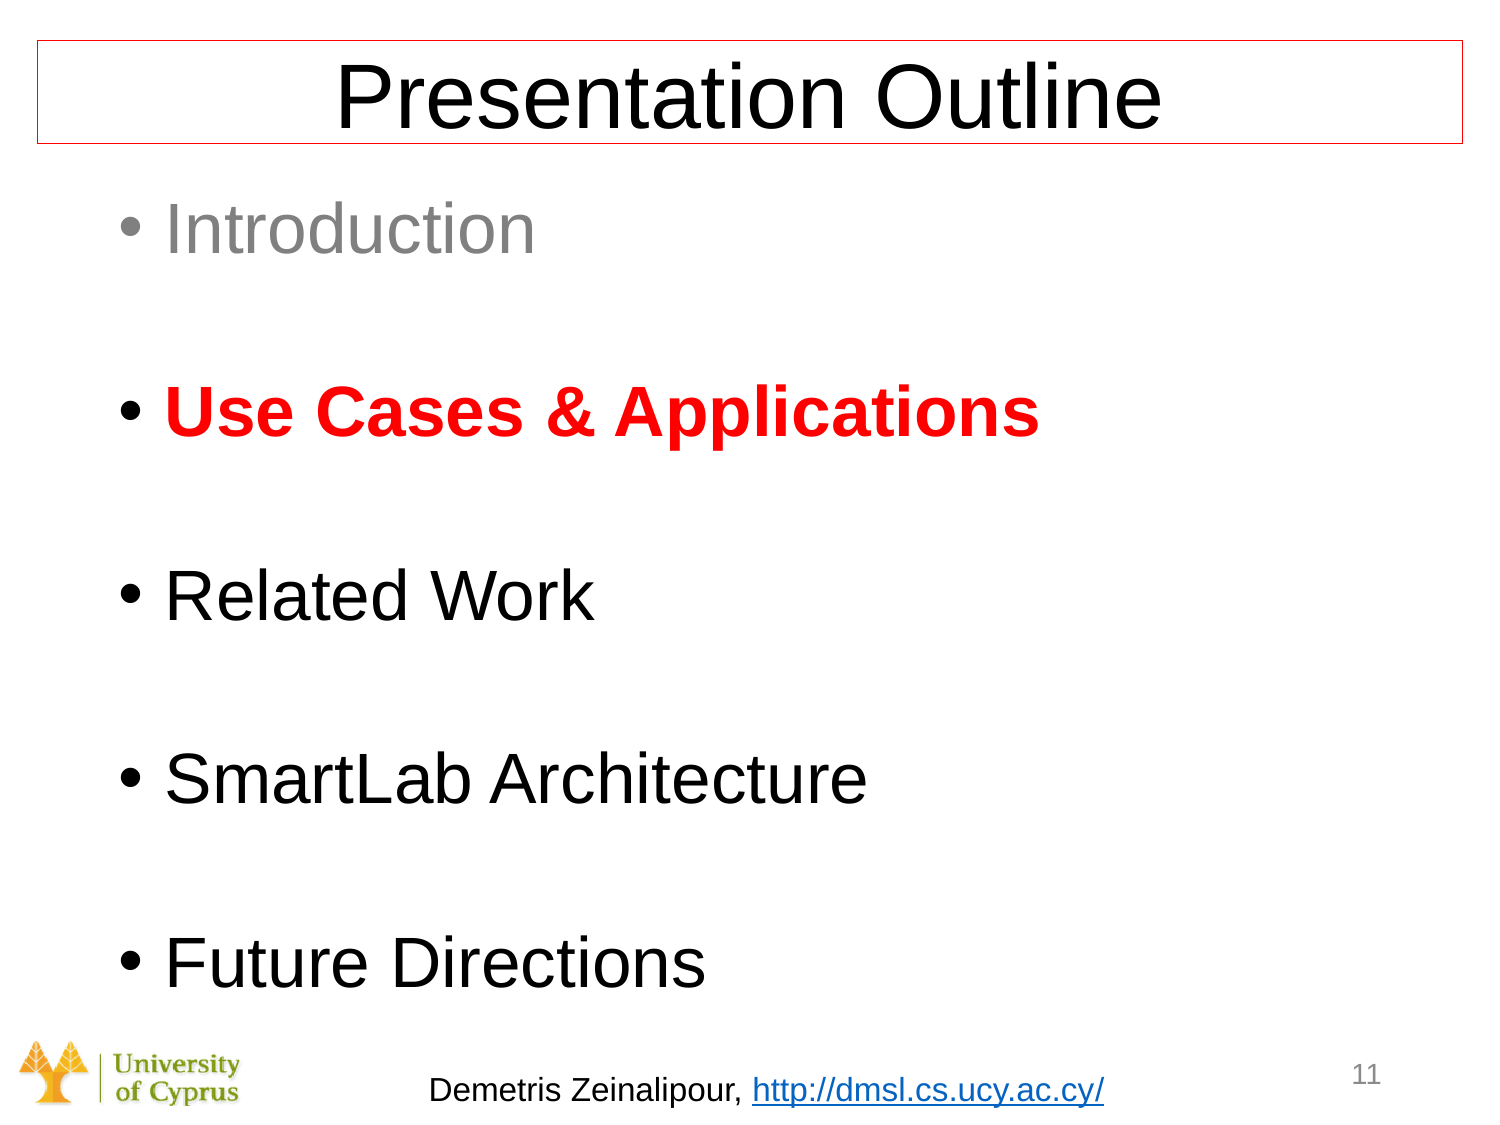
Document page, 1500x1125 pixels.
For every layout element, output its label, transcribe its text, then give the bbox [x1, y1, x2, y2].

list Introduction Use Cases & Applications Related Work SmartLab Architecture Future Directions [103, 184, 1447, 1014]
text_box Presentation Outline [37, 40, 1463, 144]
picture [17, 1039, 243, 1106]
slide_number 11 [1059, 1042, 1397, 1103]
